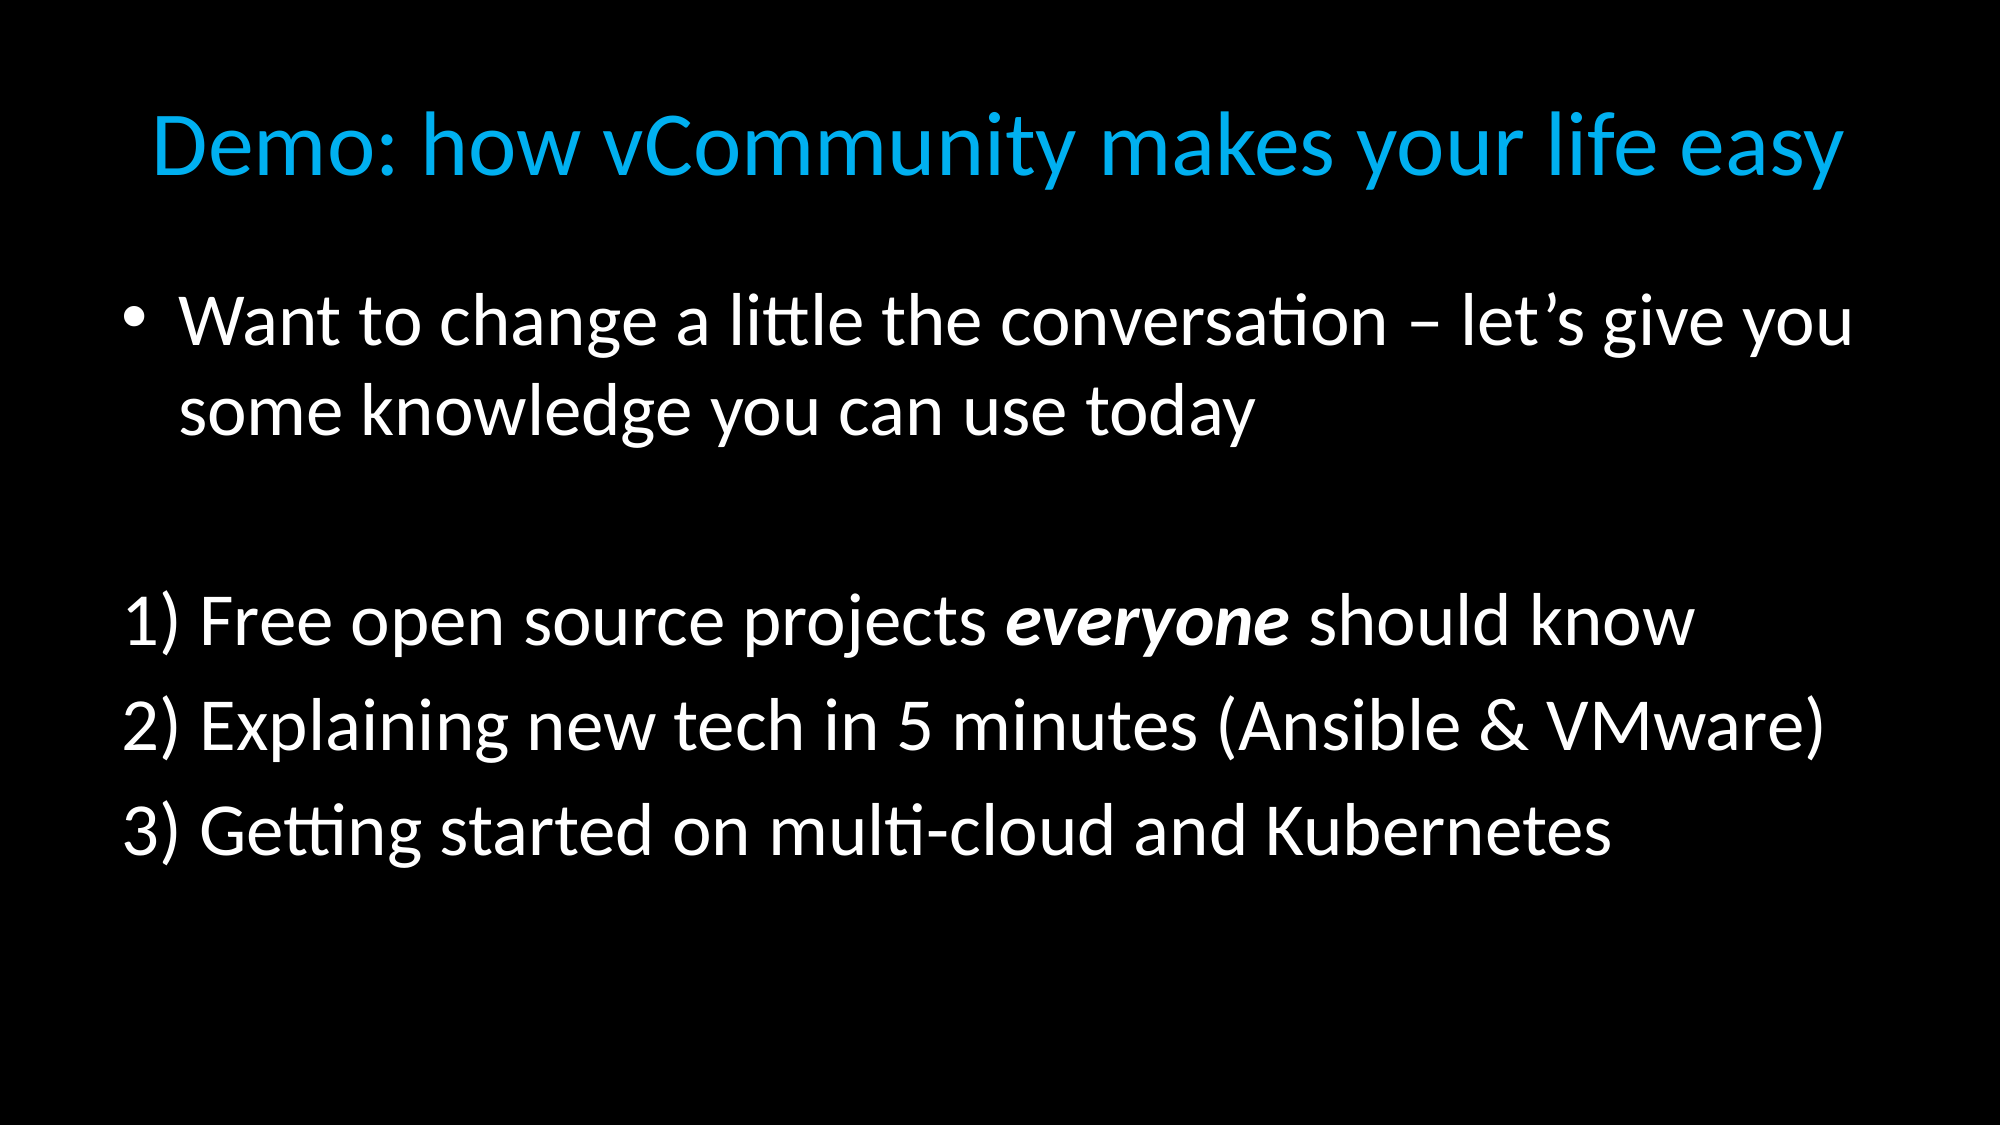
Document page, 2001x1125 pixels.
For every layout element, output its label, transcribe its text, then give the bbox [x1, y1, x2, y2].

title Demo: how vCommunity makes your life easy [99, 45, 1900, 233]
list Want to change a little the conversation – let’s give you some knowledge you can use today 1) Free open source projects everyone should know 2) Explaining new tech in 5 minutes (Ansible & VMware) 3) Getting started on multi-cloud and Kubernetes [106, 262, 1935, 1005]
